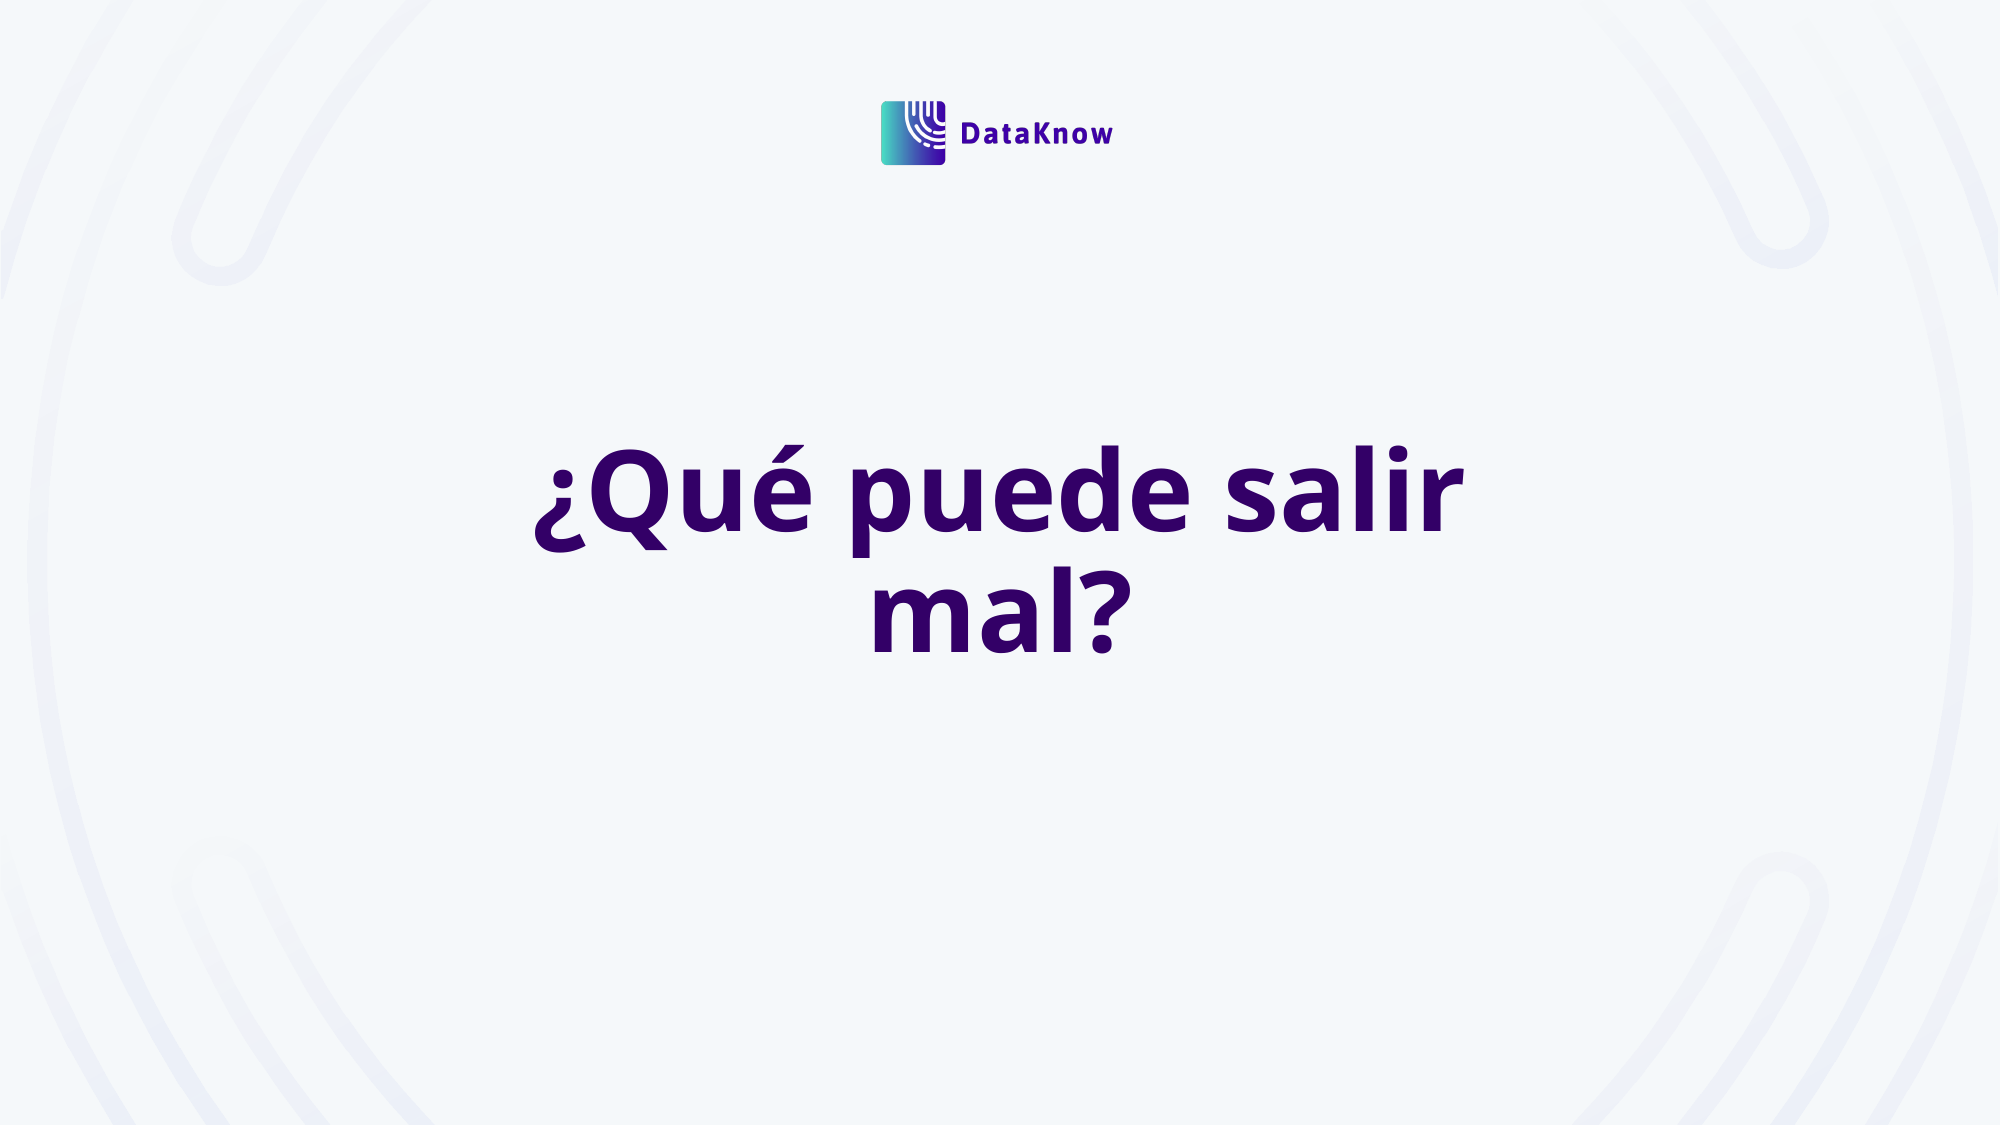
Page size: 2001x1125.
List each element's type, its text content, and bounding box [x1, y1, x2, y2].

list ¿Qué puede salir mal? [507, 442, 1493, 668]
picture [852, 45, 1154, 221]
